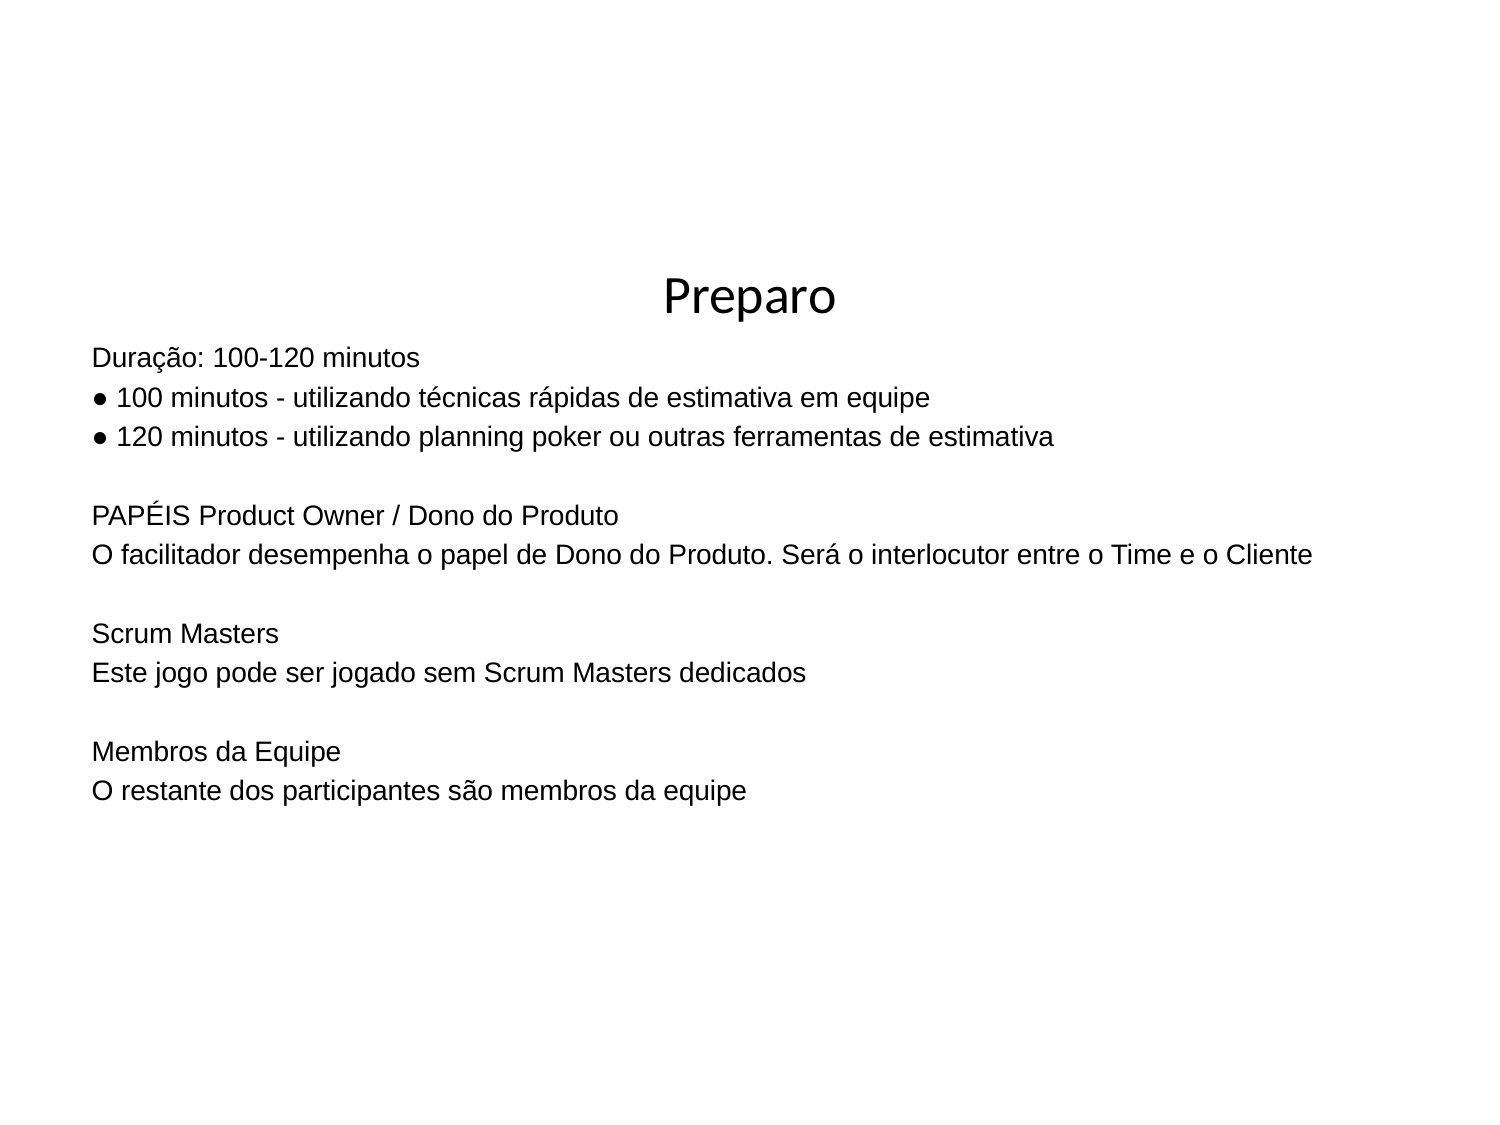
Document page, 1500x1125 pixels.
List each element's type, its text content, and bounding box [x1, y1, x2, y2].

subtitle Duração: 100-120 minutos ● 100 minutos - utilizando técnicas rápidas de estimativa em equipe ● 120 minutos - utilizando planning poker ou outras ferramentas de estimativa PAPÉIS Product Owner / Dono do Produto O facilitador desempenha o papel de Dono do Produto. Será o interlocutor entre o Time e o Cliente Scrum Masters Este jogo pode ser jogado sem Scrum Masters dedicados Membros da Equipe O restante dos participantes são membros da equipe [76, 332, 1406, 891]
title Preparo [112, 252, 1388, 332]
